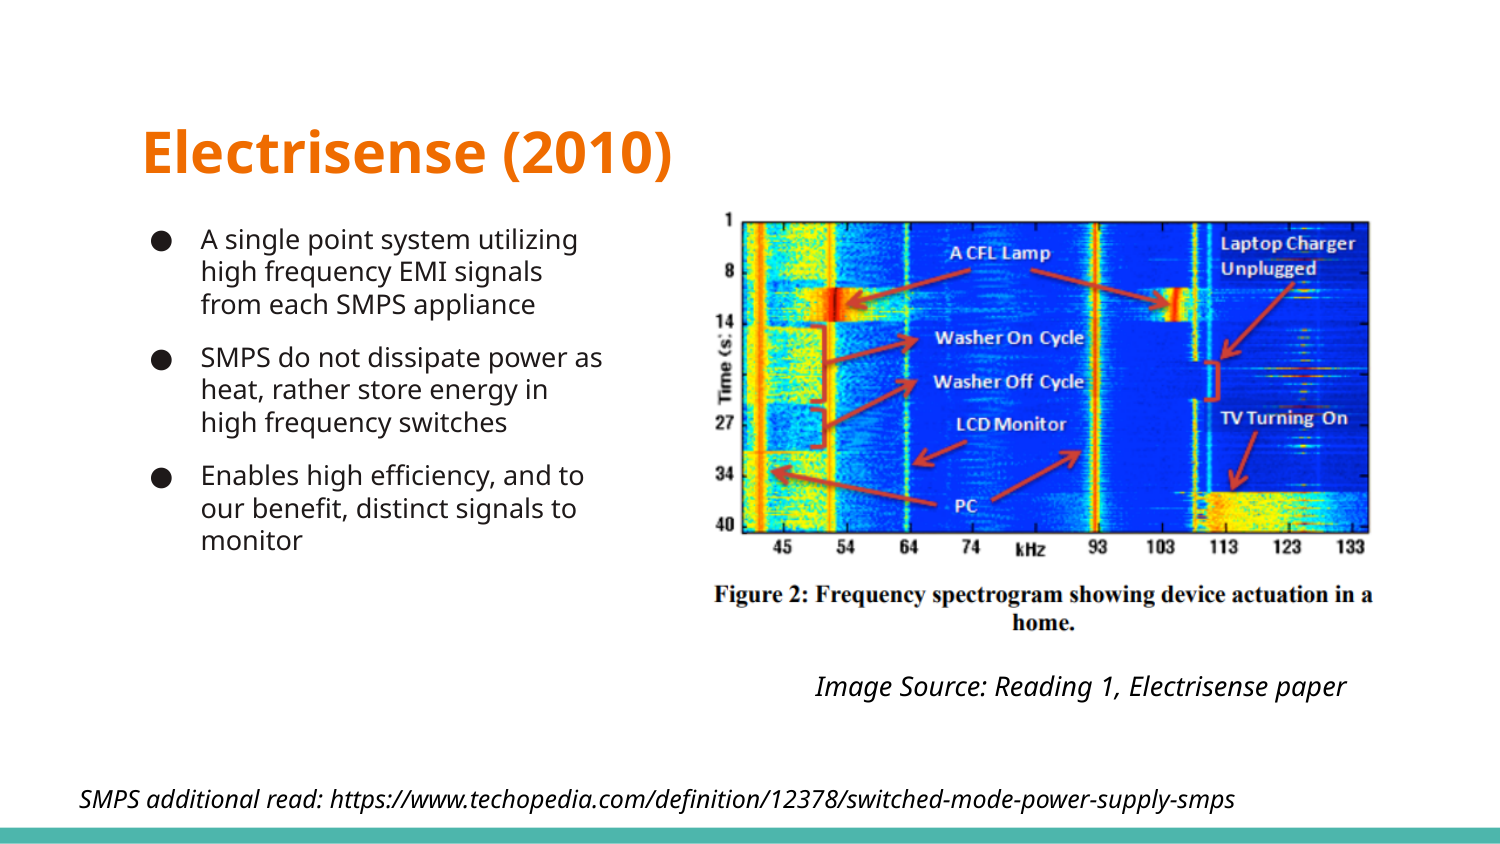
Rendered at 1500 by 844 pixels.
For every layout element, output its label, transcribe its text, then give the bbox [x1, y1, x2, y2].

text_box Image Source: Reading 1, Electrisense paper [800, 654, 1500, 718]
title Electrisense (2010) [126, 100, 694, 217]
picture [693, 201, 1393, 643]
text_box SMPS additional read: https://www.techopedia.com/definition/12378/switched-mode-power-supply-smps [64, 768, 1436, 829]
text_box A single point system utilizing high frequency EMI signals from each SMPS appliance SMPS do not dissipate power as heat, rather store energy in high frequency switches Enables high efficiency, and to our benefit, distinct signals to monitor [114, 216, 619, 681]
